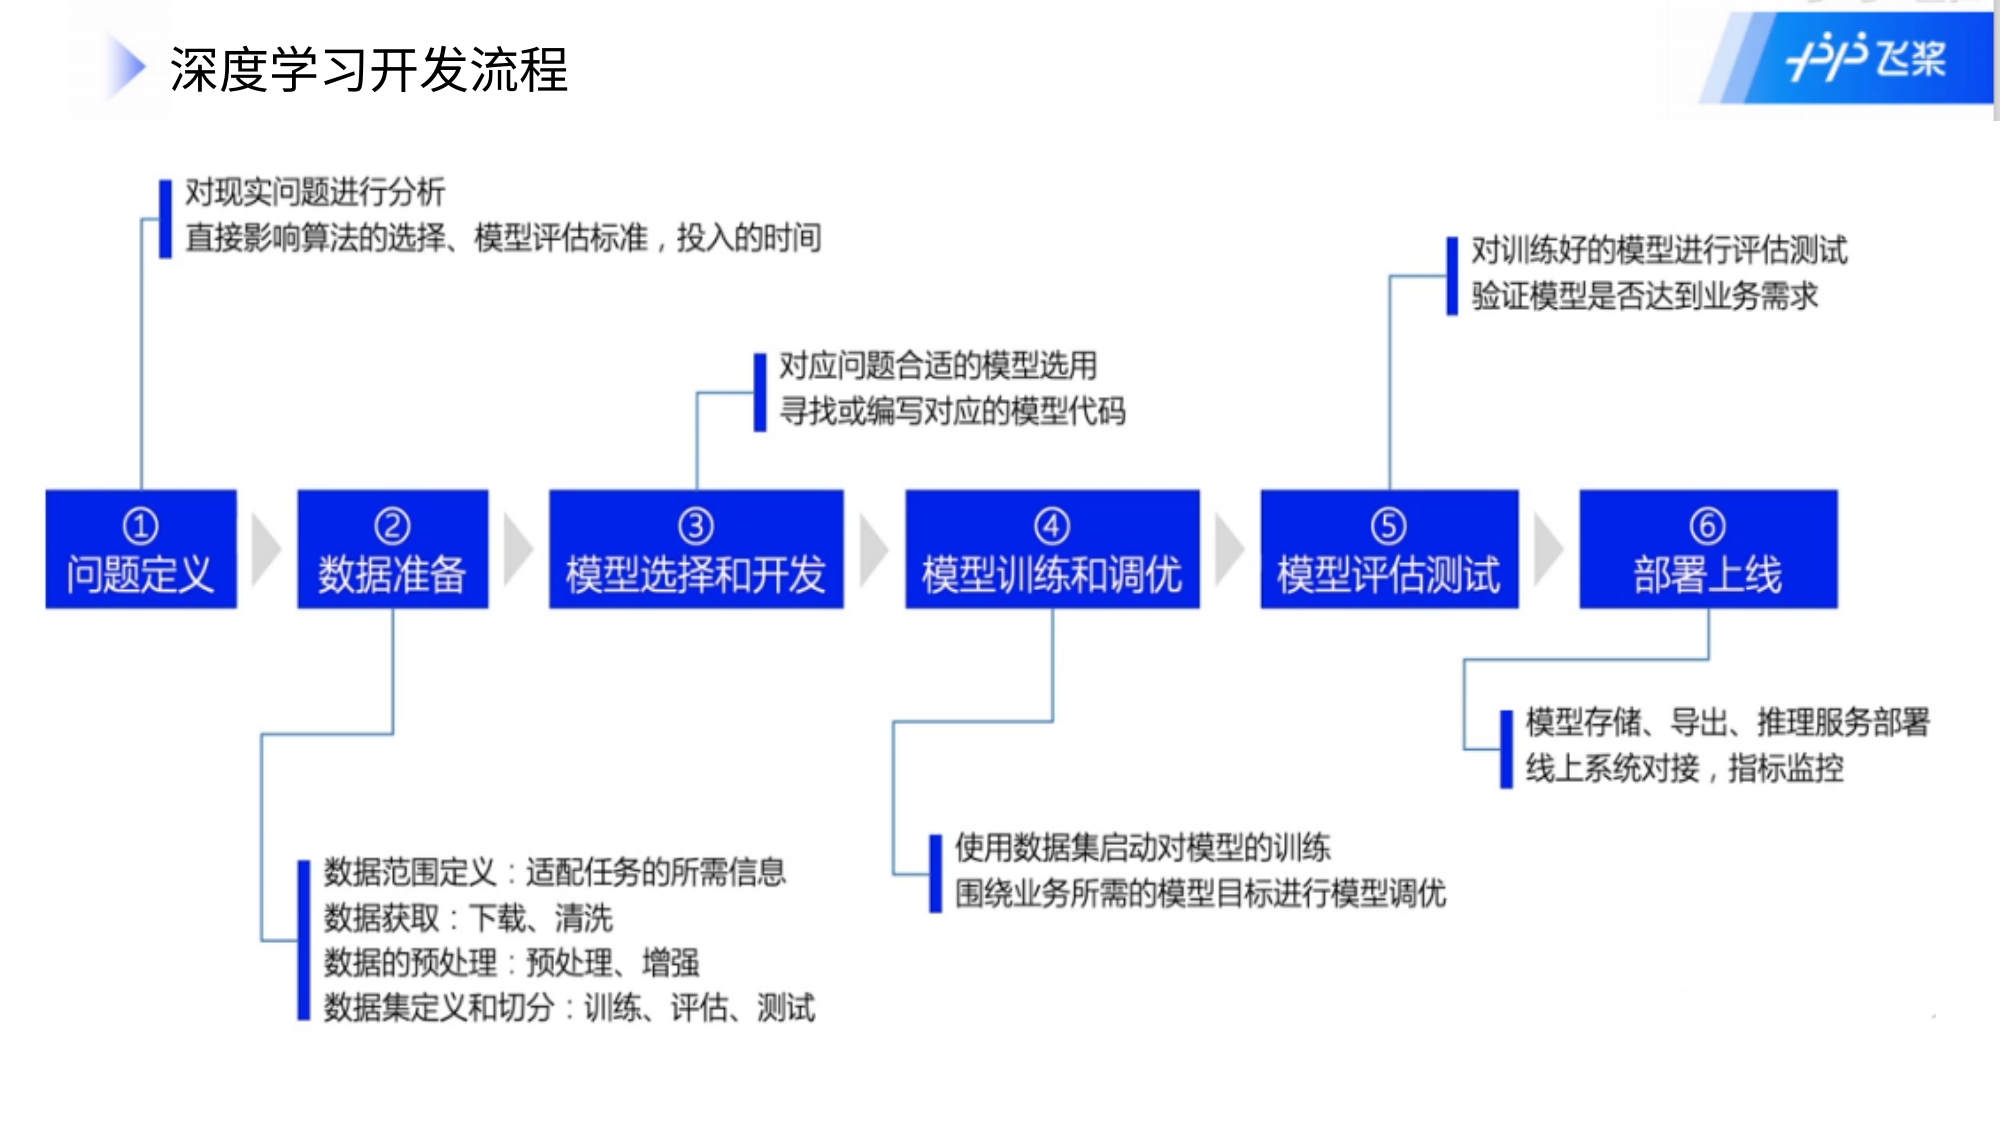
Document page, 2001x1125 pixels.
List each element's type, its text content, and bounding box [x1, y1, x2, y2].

text_box 深度学习开发流程 [170, 31, 828, 107]
picture [0, 143, 1961, 1033]
picture [70, 0, 170, 121]
picture [1656, 0, 2000, 121]
